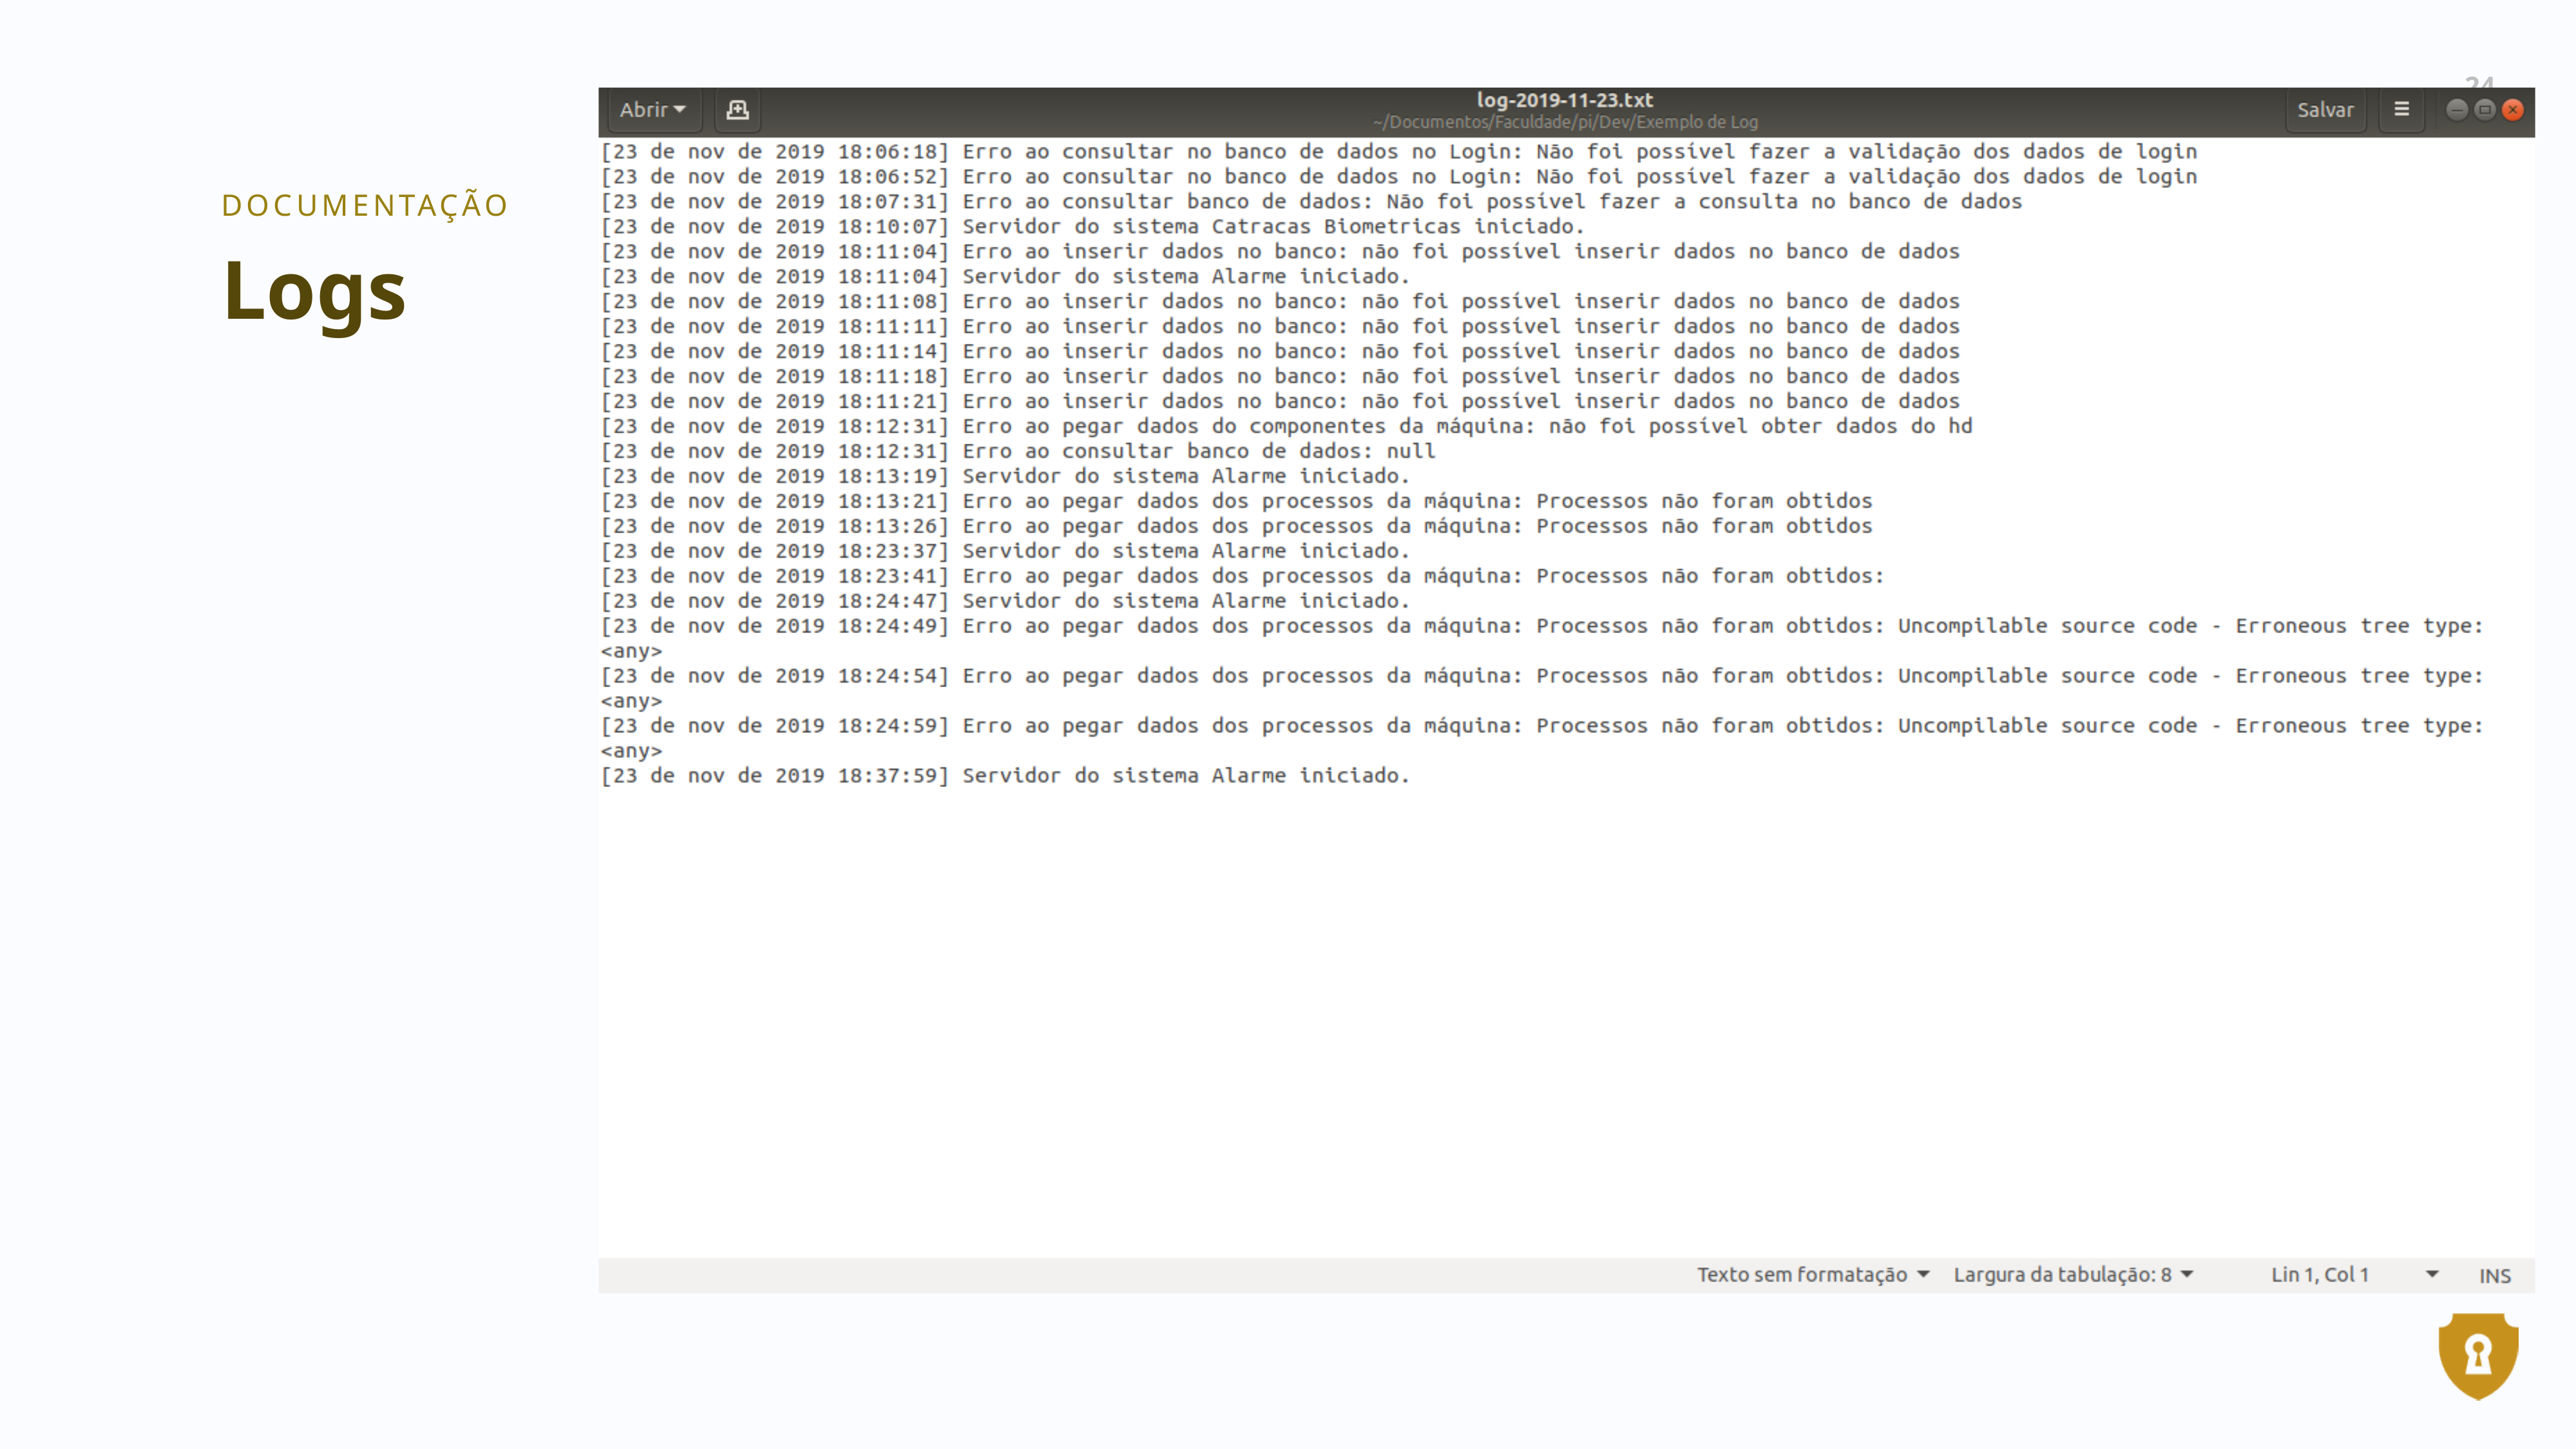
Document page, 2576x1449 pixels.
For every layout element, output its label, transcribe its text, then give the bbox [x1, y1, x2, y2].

picture [598, 88, 2535, 1293]
text_box DOCUMENTAÇÃO [211, 181, 507, 227]
picture [2439, 1313, 2519, 1401]
text_box Logs [211, 233, 594, 340]
